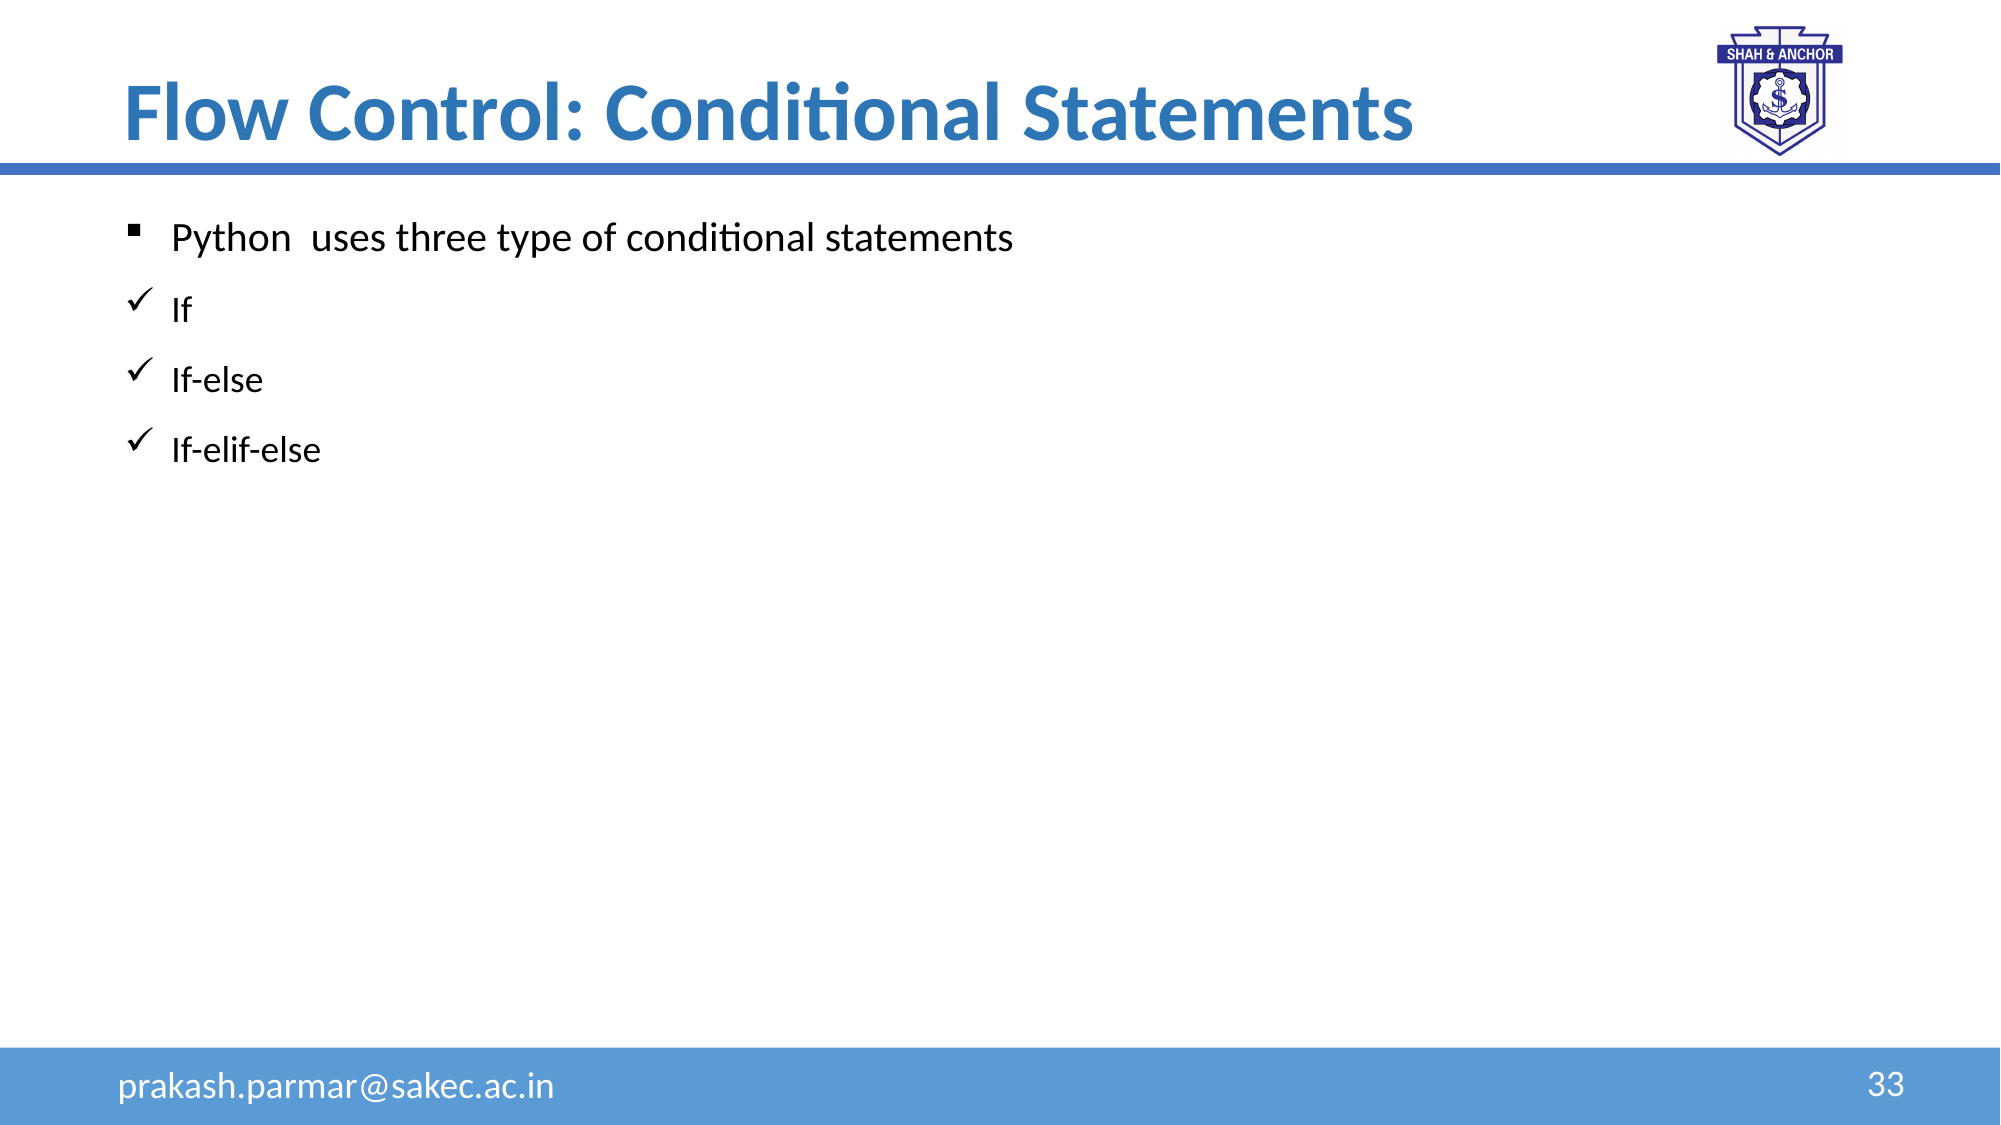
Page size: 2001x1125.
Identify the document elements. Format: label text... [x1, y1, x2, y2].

slide_number 33 [1852, 1051, 1932, 1112]
text_box Flow Control: Conditional Statements [109, 49, 1638, 165]
picture [1717, 24, 1848, 157]
footer prakash.parmar@sakec.ac.in [102, 1053, 778, 1114]
text_box Python uses three type of conditional statements If If-else If-elif-else [109, 202, 1638, 548]
